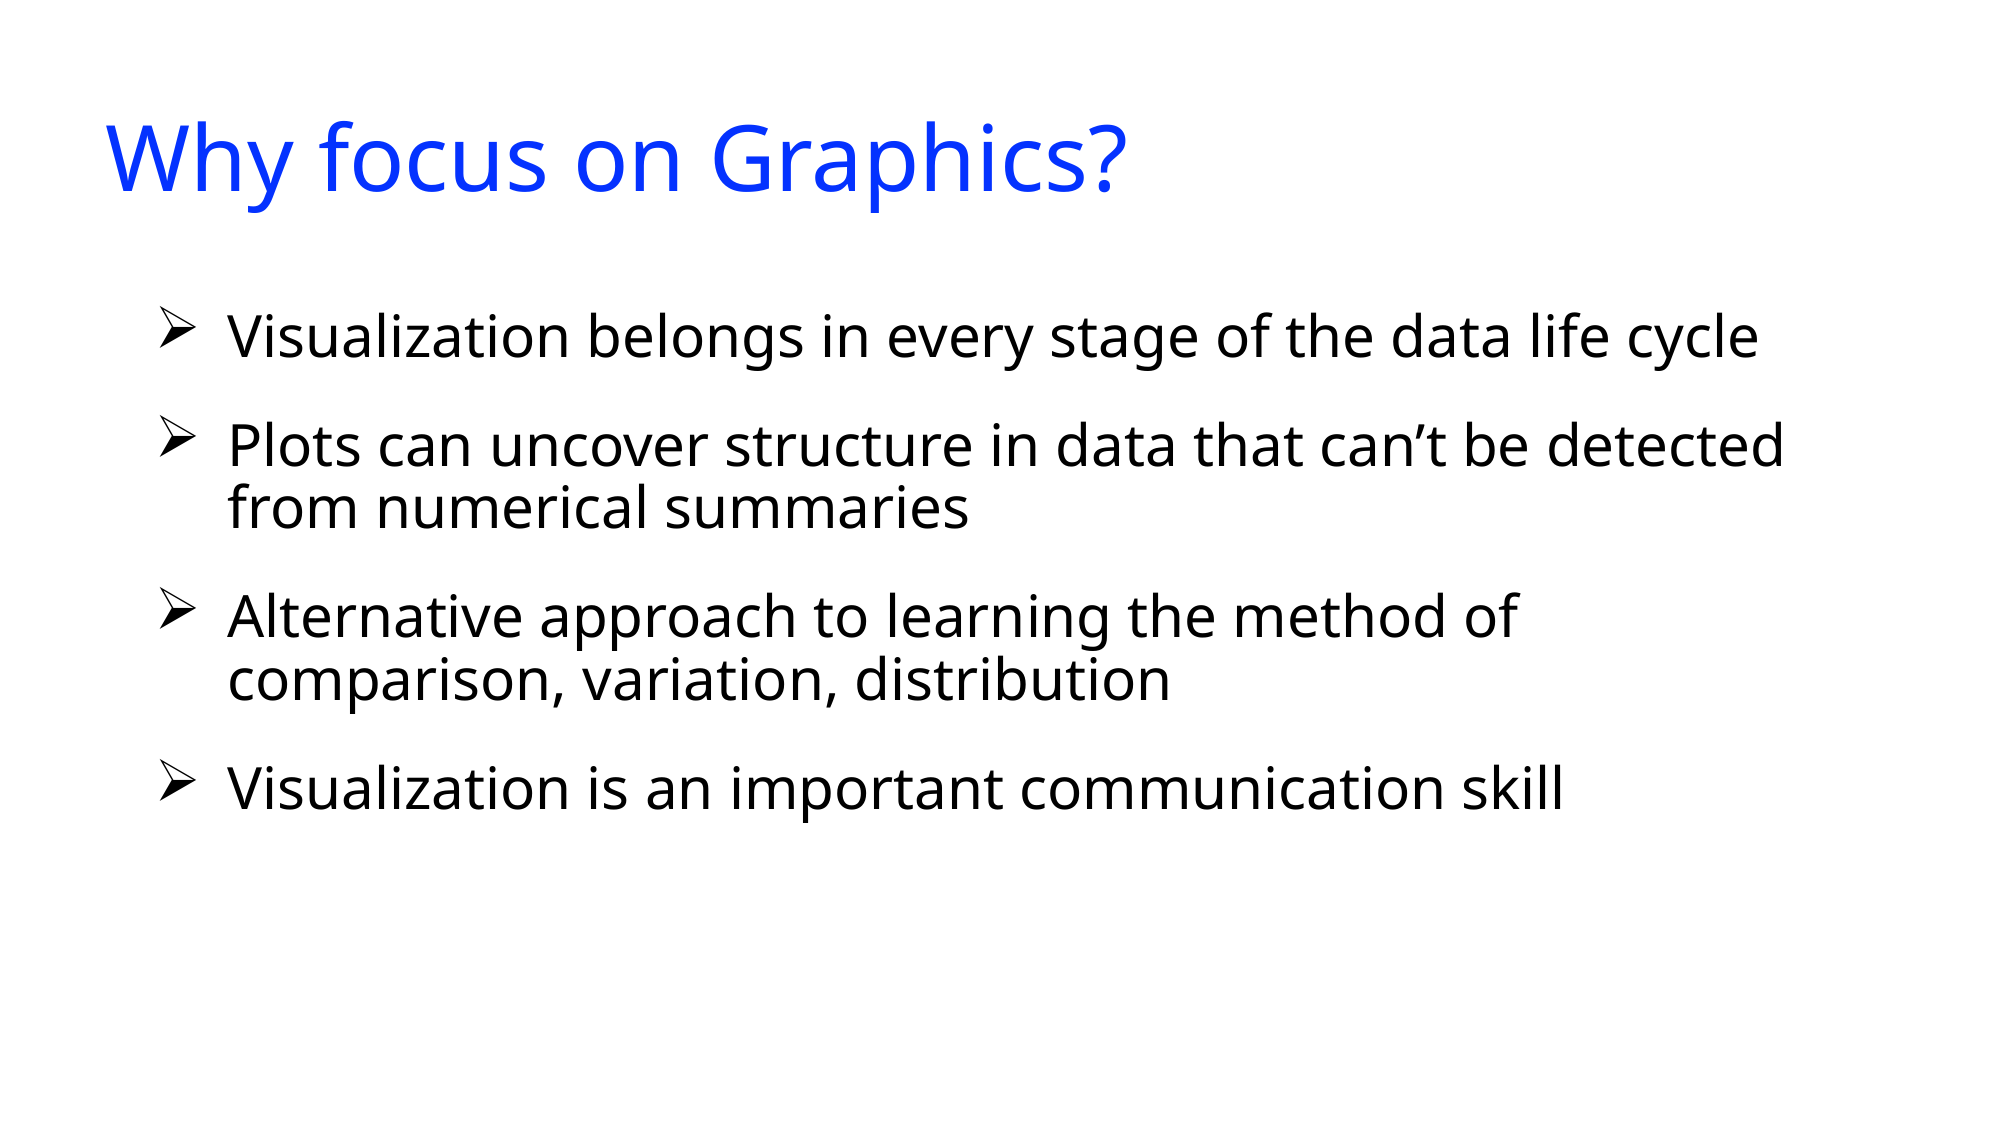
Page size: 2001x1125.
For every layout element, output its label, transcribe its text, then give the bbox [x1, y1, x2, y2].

list Visualization belongs in every stage of the data life cycle Plots can uncover structure in data that can’t be detected from numerical summaries Alternative approach to learning the method of comparison, variation, distribution Visualization is an important communication skill [137, 299, 1863, 1014]
title Why focus on Graphics? [90, 52, 1863, 271]
